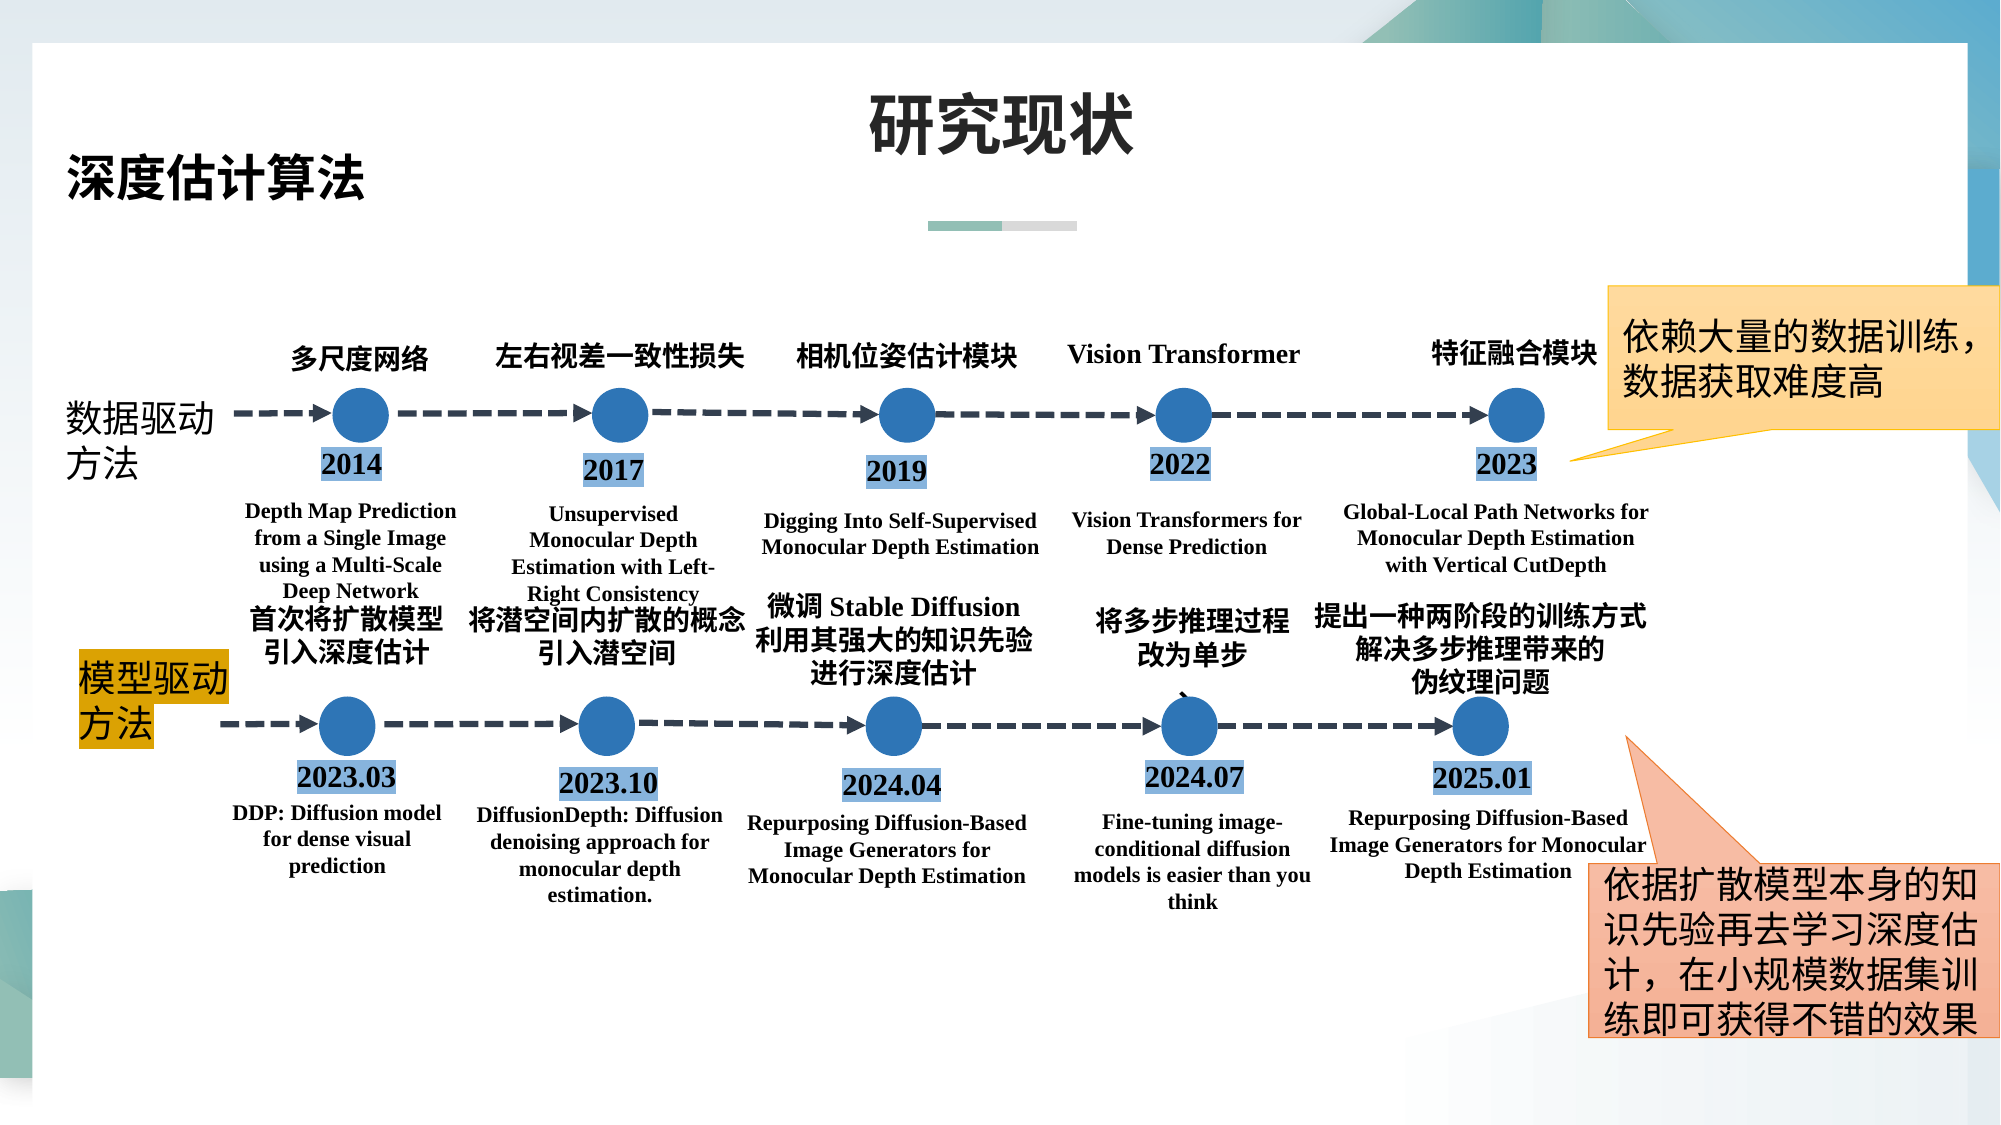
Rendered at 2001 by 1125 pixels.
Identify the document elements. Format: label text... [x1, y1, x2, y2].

text_box 深度估计算法 [51, 138, 450, 214]
text_box Repurposing Diffusion-Based Image Generators for Monocular Depth Estimation [725, 801, 1049, 941]
text_box 首次将扩散模型 引入深度估计 [170, 594, 523, 671]
text_box Unsupervised Monocular Depth Estimation with Left-Right Consistency [486, 491, 741, 595]
text_box 数据驱动方法 [50, 387, 241, 493]
text_box 2024.04 [838, 757, 946, 801]
text_box 提出一种两阶段的训练方式 解决多步推理带来的 伪纹理问题 [1304, 590, 1657, 662]
text_box 2023 [1461, 436, 1569, 489]
text_box [1160, 695, 1219, 749]
text_box 2023.10 [554, 755, 663, 793]
text_box [318, 695, 377, 749]
text_box 多尺度网络 [183, 333, 536, 376]
text_box Vision Transformers for Dense Prediction [1040, 497, 1294, 596]
text_box 依据扩散模型本身的知识先验再去学习深度估计，在小规模数据集训练即可获得不错的效果 [1588, 734, 2000, 1039]
text_box 依赖大量的数据训练，数据获取难度高 [1569, 285, 2000, 462]
text_box 将潜空间内扩散的概念 引入潜空间 [430, 595, 717, 674]
text_box Vision Transformer [1010, 328, 1339, 370]
text_box [577, 695, 636, 755]
text_box [251, 582, 604, 595]
text_box [1154, 386, 1213, 436]
text_box 2024.07 [1140, 749, 1249, 816]
text_box Global-Local Path Networks for Monocular Depth Estimation with Vertical CutDepth [1294, 489, 1698, 602]
text_box DiffusionDepth: Diffusion denoising approach for monocular depth estimation. [456, 793, 745, 934]
text_box 2019 [851, 443, 959, 498]
text_box 相机位姿估计模块 [731, 330, 1084, 373]
text_box [1487, 386, 1546, 436]
text_box [878, 386, 937, 443]
text_box [590, 386, 650, 442]
text_box 2022 [1134, 436, 1243, 498]
text_box [1451, 695, 1510, 750]
text_box Fine-tuning image-conditional diffusion models is easier than you think [1046, 799, 1340, 909]
text_box 2023.03 [292, 749, 401, 790]
text_box [864, 695, 923, 757]
text_box DDP: Diffusion model for dense visual prediction [214, 790, 461, 904]
text_box 2017 [568, 442, 676, 491]
text_box Digging Into Self-Supervised Monocular Depth Estimation [738, 498, 1040, 581]
text_box 将多步推理过程 改为单步 、 [1016, 596, 1369, 663]
text_box 研究现状 [853, 75, 1151, 170]
text_box 微调Stable Diffusion 利用其强大的知识先验 进行深度估计 [717, 581, 1070, 688]
text_box Depth Map Prediction from a Single Image using a Multi-Scale Deep Network [227, 489, 475, 594]
text_box Repurposing Diffusion-Based Image Generators for Monocular Depth Estimation [1310, 795, 1667, 906]
text_box 2014 [306, 436, 414, 489]
text_box 2025.01 [1428, 750, 1536, 795]
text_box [639, 722, 866, 726]
text_box 模型驱动方法 [64, 648, 254, 753]
text_box 特征融合模块 [1339, 328, 1692, 370]
text_box [331, 386, 390, 436]
text_box 左右视差一致性损失 [444, 330, 731, 373]
